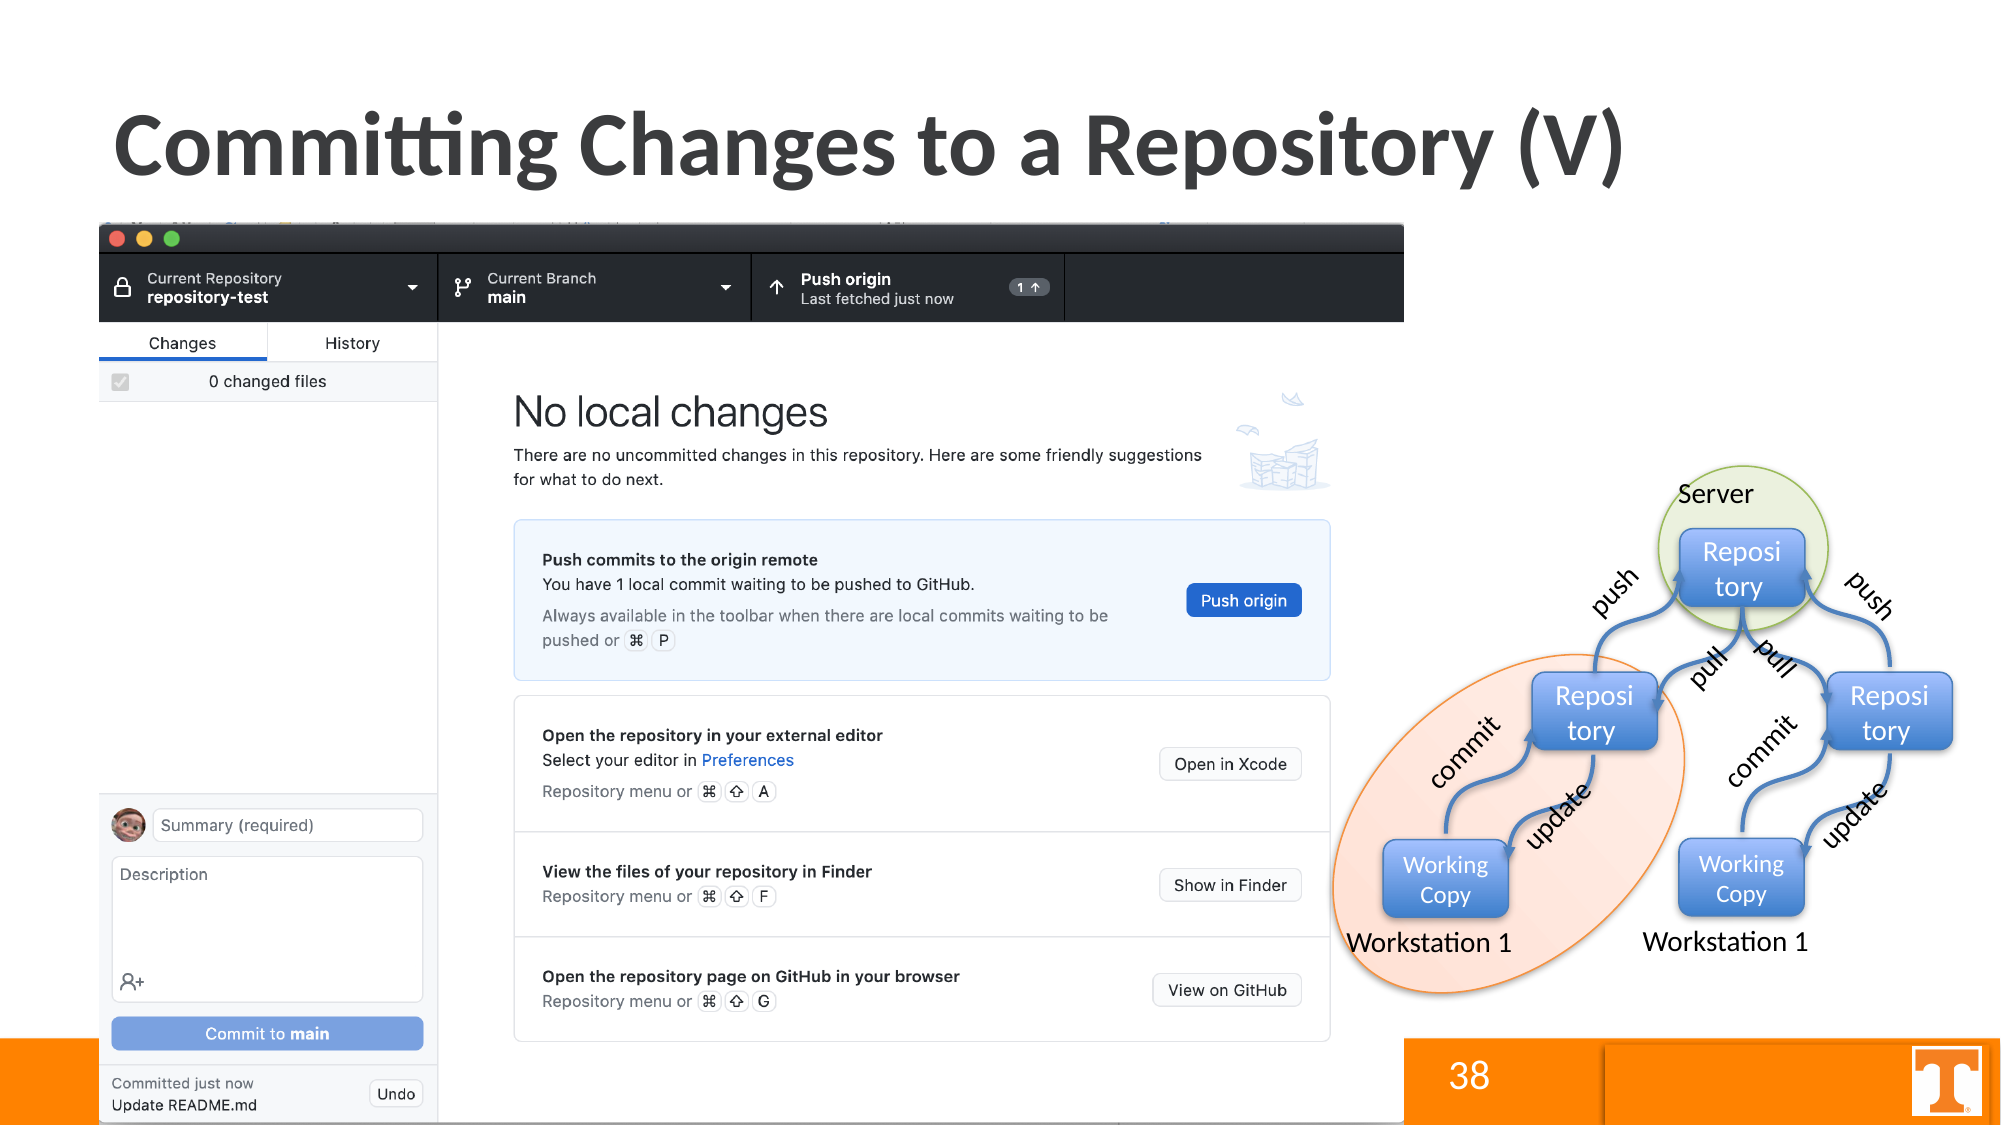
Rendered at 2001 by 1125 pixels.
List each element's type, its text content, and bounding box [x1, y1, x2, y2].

picture [99, 222, 1404, 1125]
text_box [1375, 465, 1953, 952]
title Committing Changes to a Repository (V) [99, 45, 1900, 233]
slide_number 38 [1407, 1042, 1506, 1103]
text_box [1407, 960, 1553, 994]
picture [1912, 1046, 1982, 1116]
